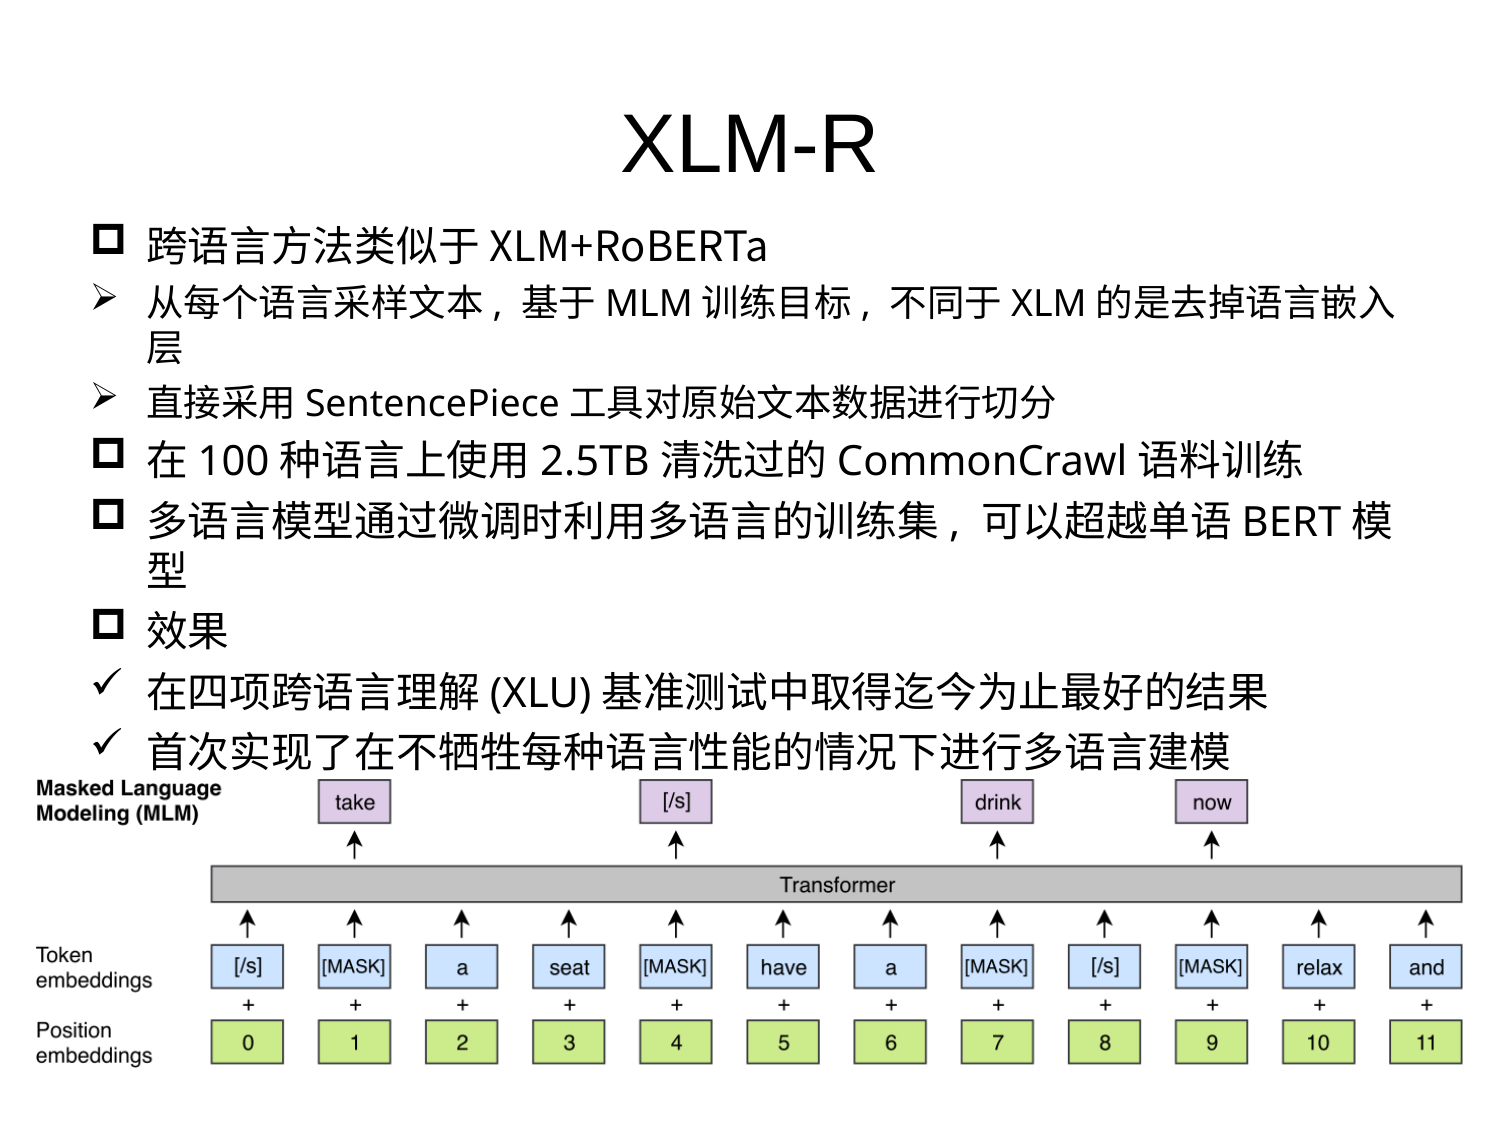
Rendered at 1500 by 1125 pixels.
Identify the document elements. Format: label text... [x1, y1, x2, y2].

picture [34, 777, 1466, 1071]
title XLM-R [75, 45, 1425, 211]
text_box 跨语言方法类似于XLM+RoBERTa 从每个语言采样文本, 基于MLM训练目标, 不同于XLM的是去掉语言嵌入层 直接采用SentencePiece工具对原始文本数据进行切分 在100种语言上使用2.5TB清洗过的CommonCrawl语料训练 多语言模型通过微调时利用多语言的训练集, 可以超越单语BERT模型 效果 在四项跨语言理解(XLU)基准测试中取得迄今为止最好的结果 首次实现了在不牺牲每种语言性能的情况下进行多语言建模 [74, 211, 1425, 777]
